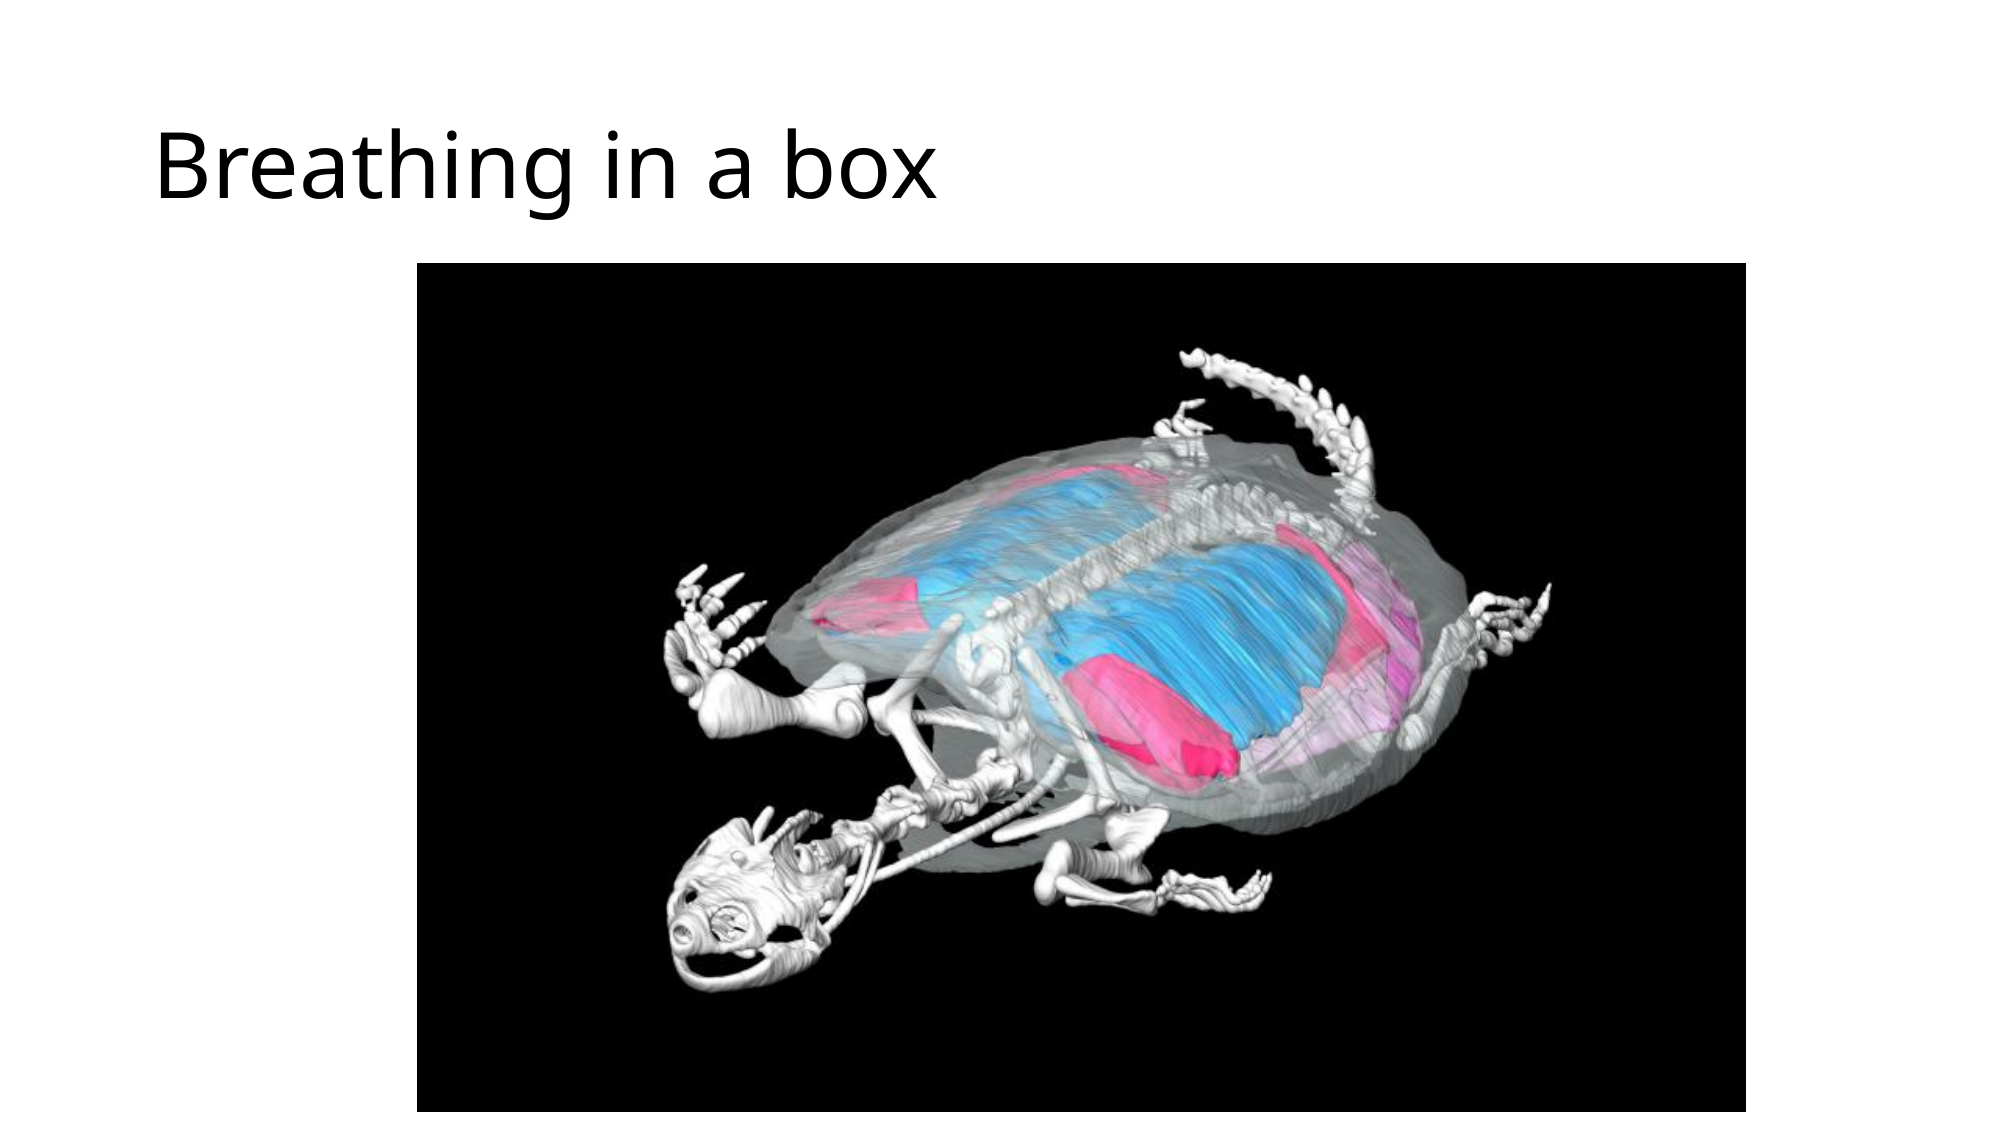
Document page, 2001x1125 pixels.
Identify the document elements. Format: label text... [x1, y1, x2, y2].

title Breathing in a box [137, 59, 1863, 278]
picture [417, 263, 1746, 1112]
